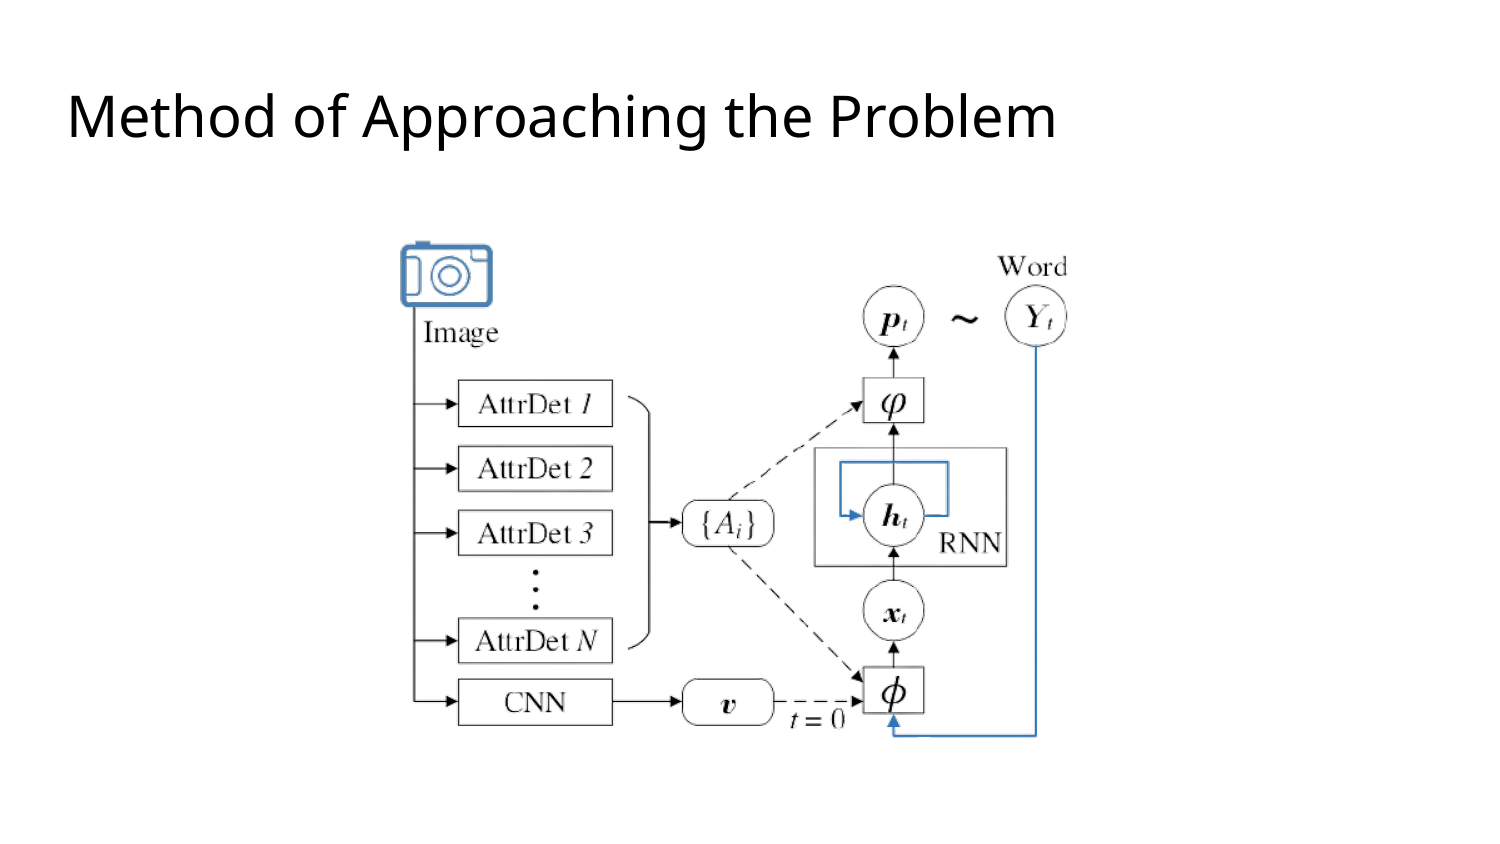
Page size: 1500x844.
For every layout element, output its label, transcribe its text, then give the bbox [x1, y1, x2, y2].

picture [378, 221, 1121, 746]
title Method of Approaching the Problem [51, 72, 1449, 167]
